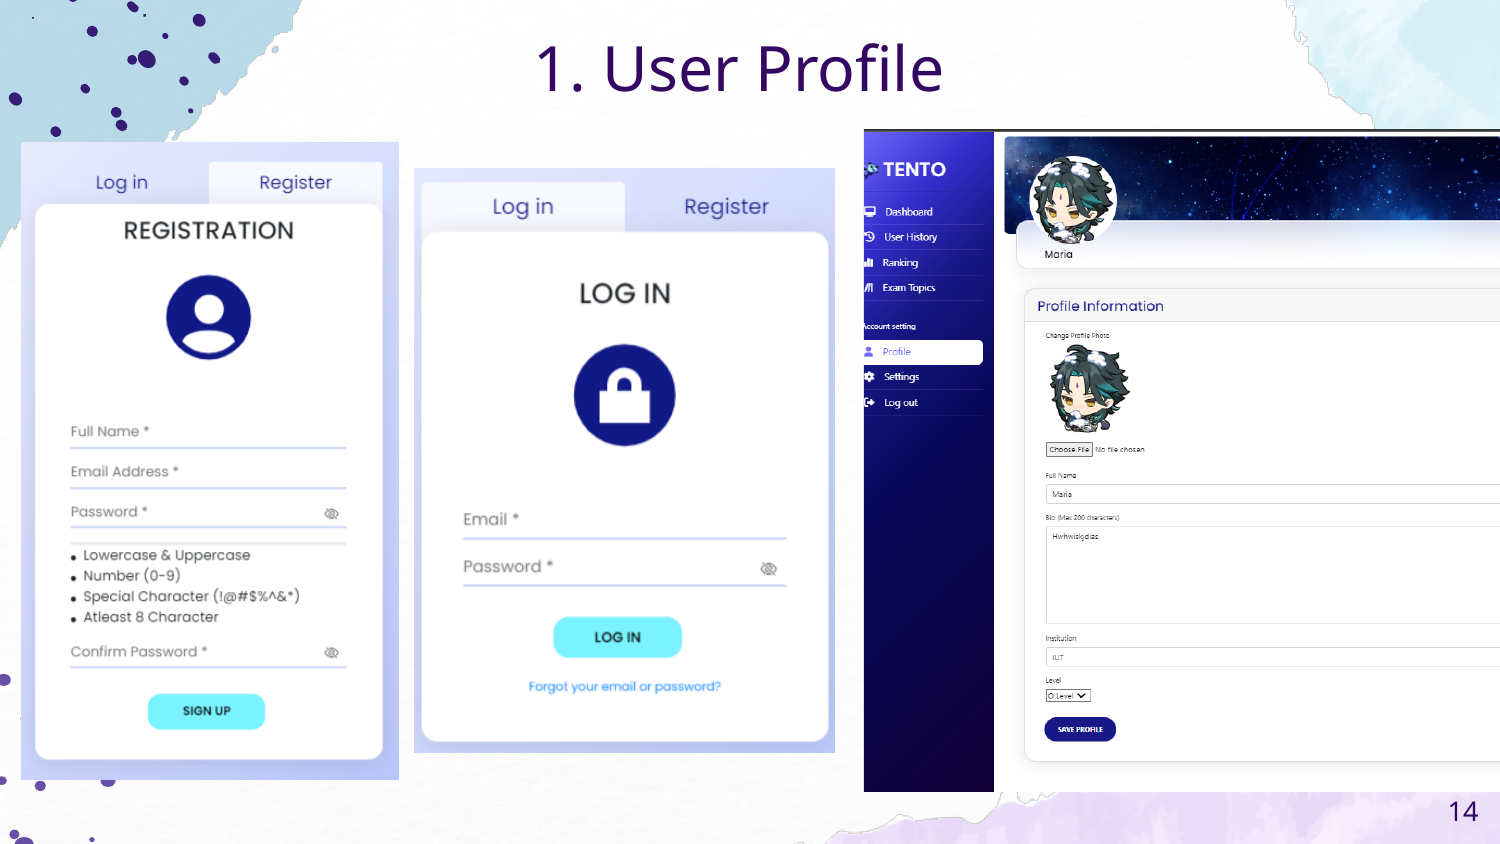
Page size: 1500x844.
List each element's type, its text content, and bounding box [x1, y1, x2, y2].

title User Profile [512, 14, 988, 110]
picture [0, 0, 1500, 844]
slide_number ‹#› [1403, 800, 1494, 844]
